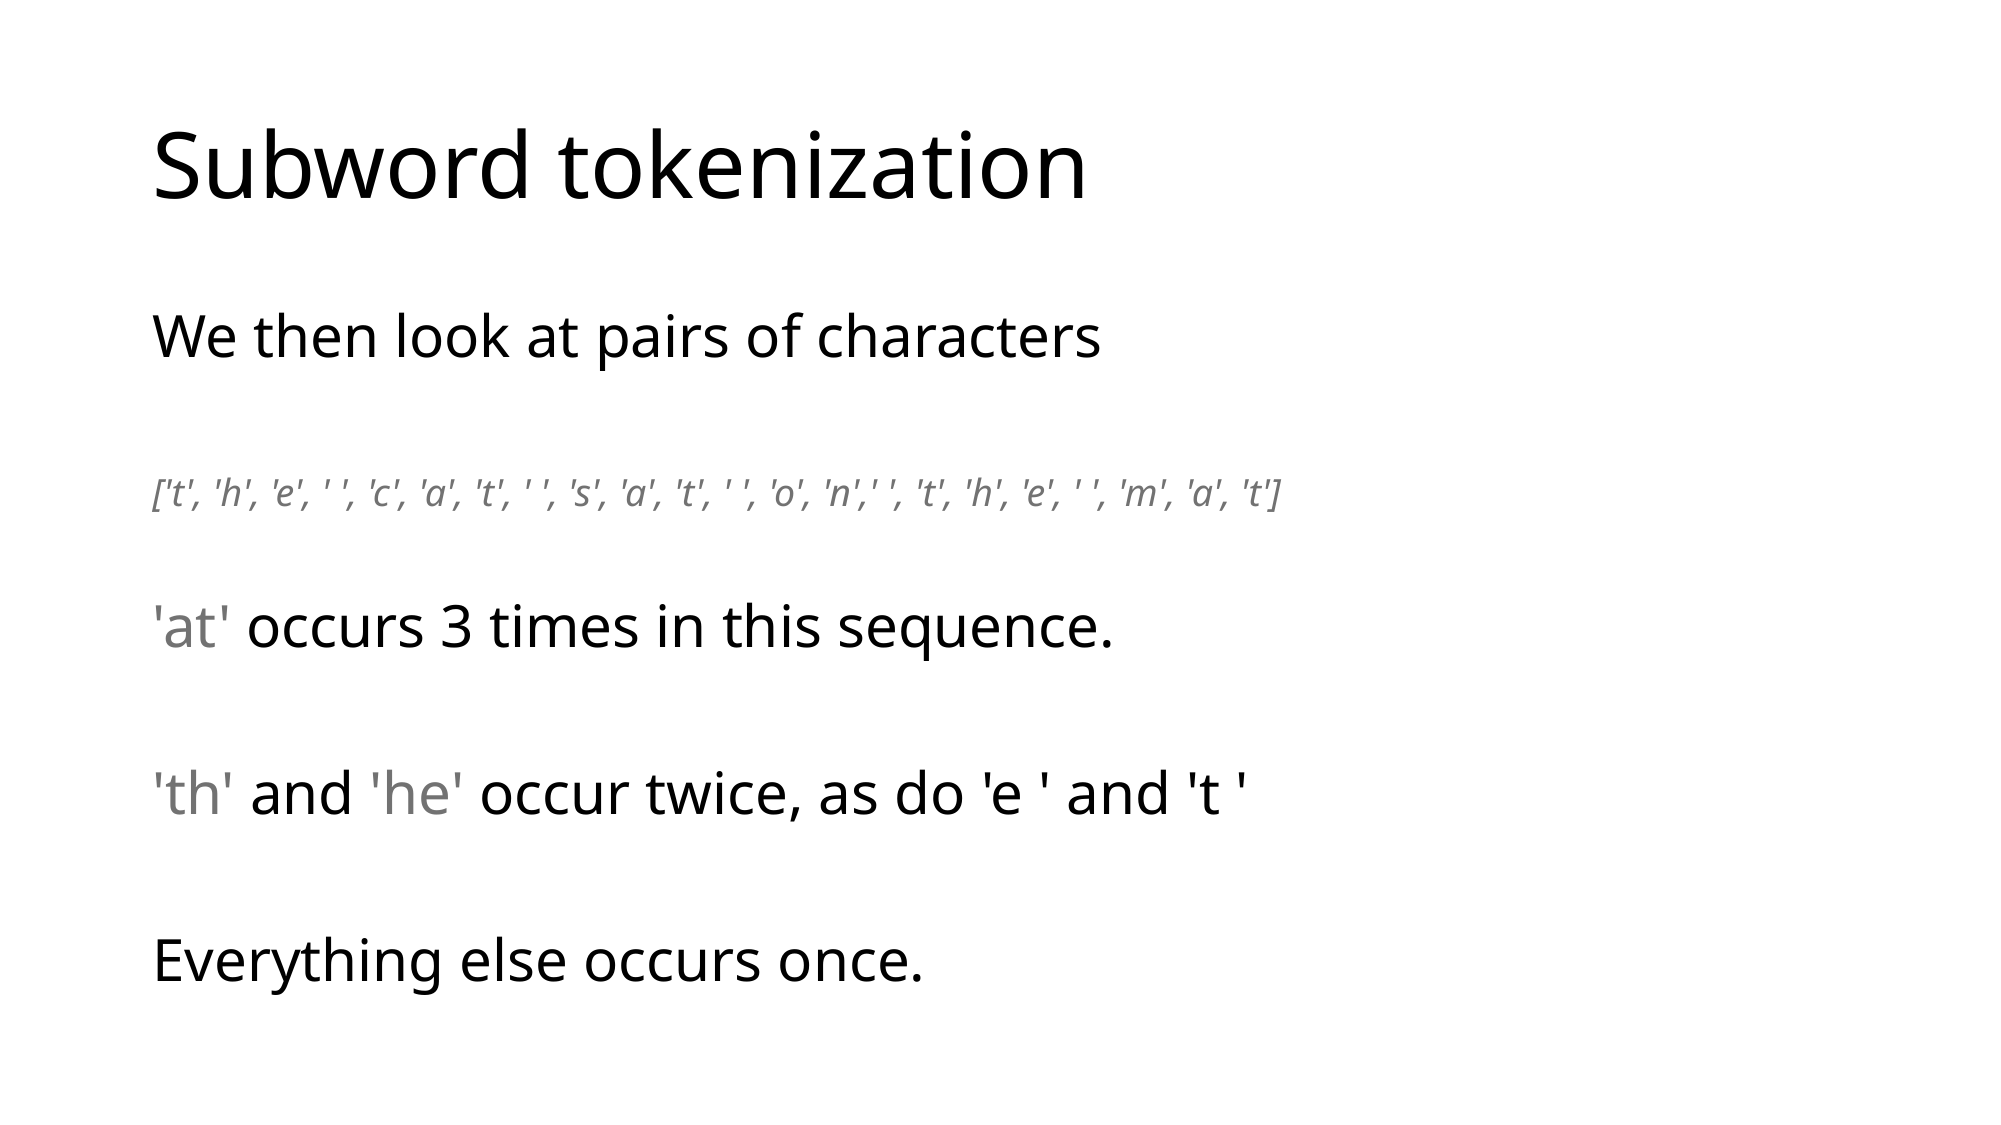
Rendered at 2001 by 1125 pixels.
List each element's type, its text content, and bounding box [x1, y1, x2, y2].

list We then look at pairs of characters ['t', 'h', 'e', ' ', 'c', 'a', 't', ' ', 's', 'a', 't', ' ', 'o', 'n',' ', 't', 'h', 'e', ' ', 'm', 'a', 't'] 'at' occurs 3 times in this sequence. 'th' and 'he' occur twice, as do 'e ' and 't ' Everything else occurs once. [137, 299, 1863, 1014]
title Subword tokenization [137, 59, 1863, 278]
